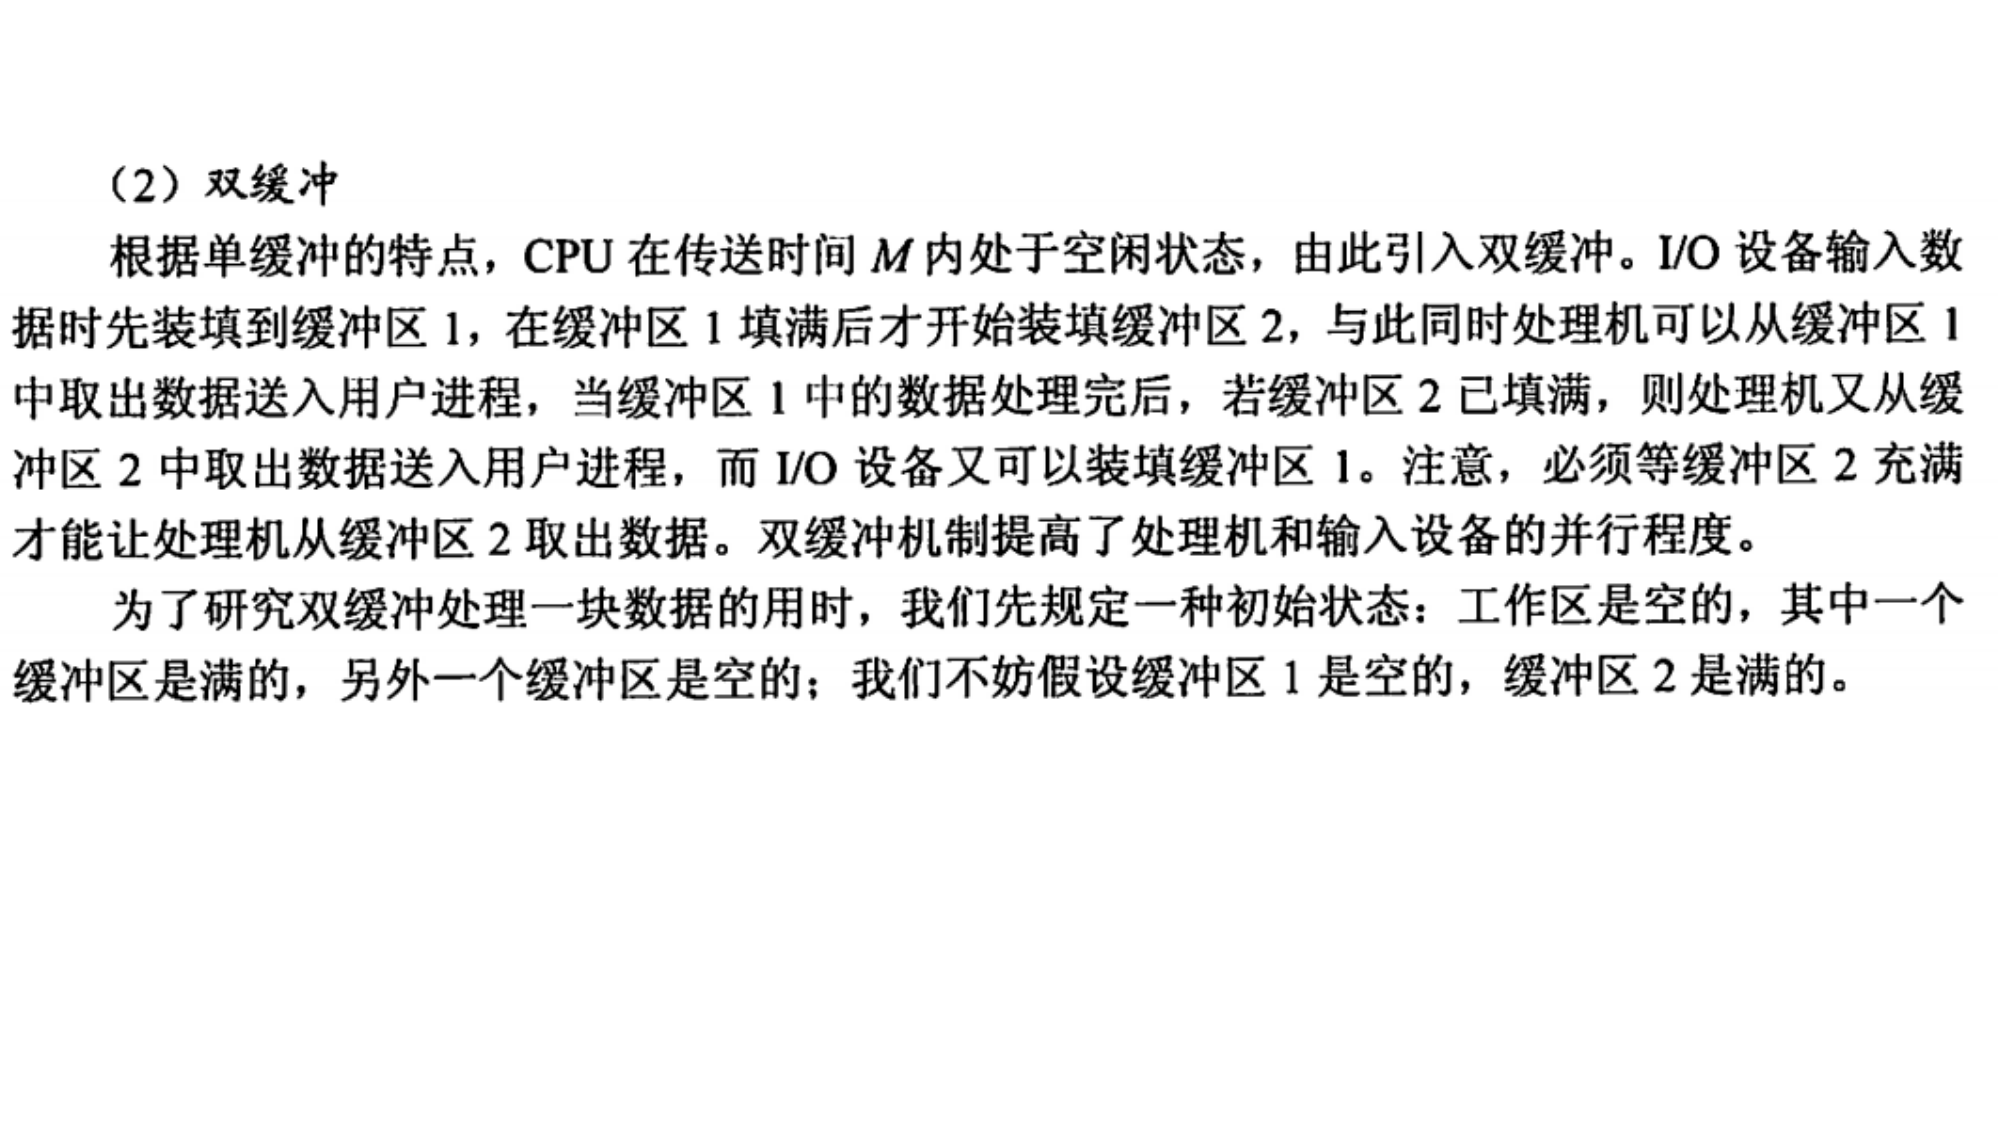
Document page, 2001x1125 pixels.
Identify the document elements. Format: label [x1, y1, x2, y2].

list [0, 151, 1998, 714]
